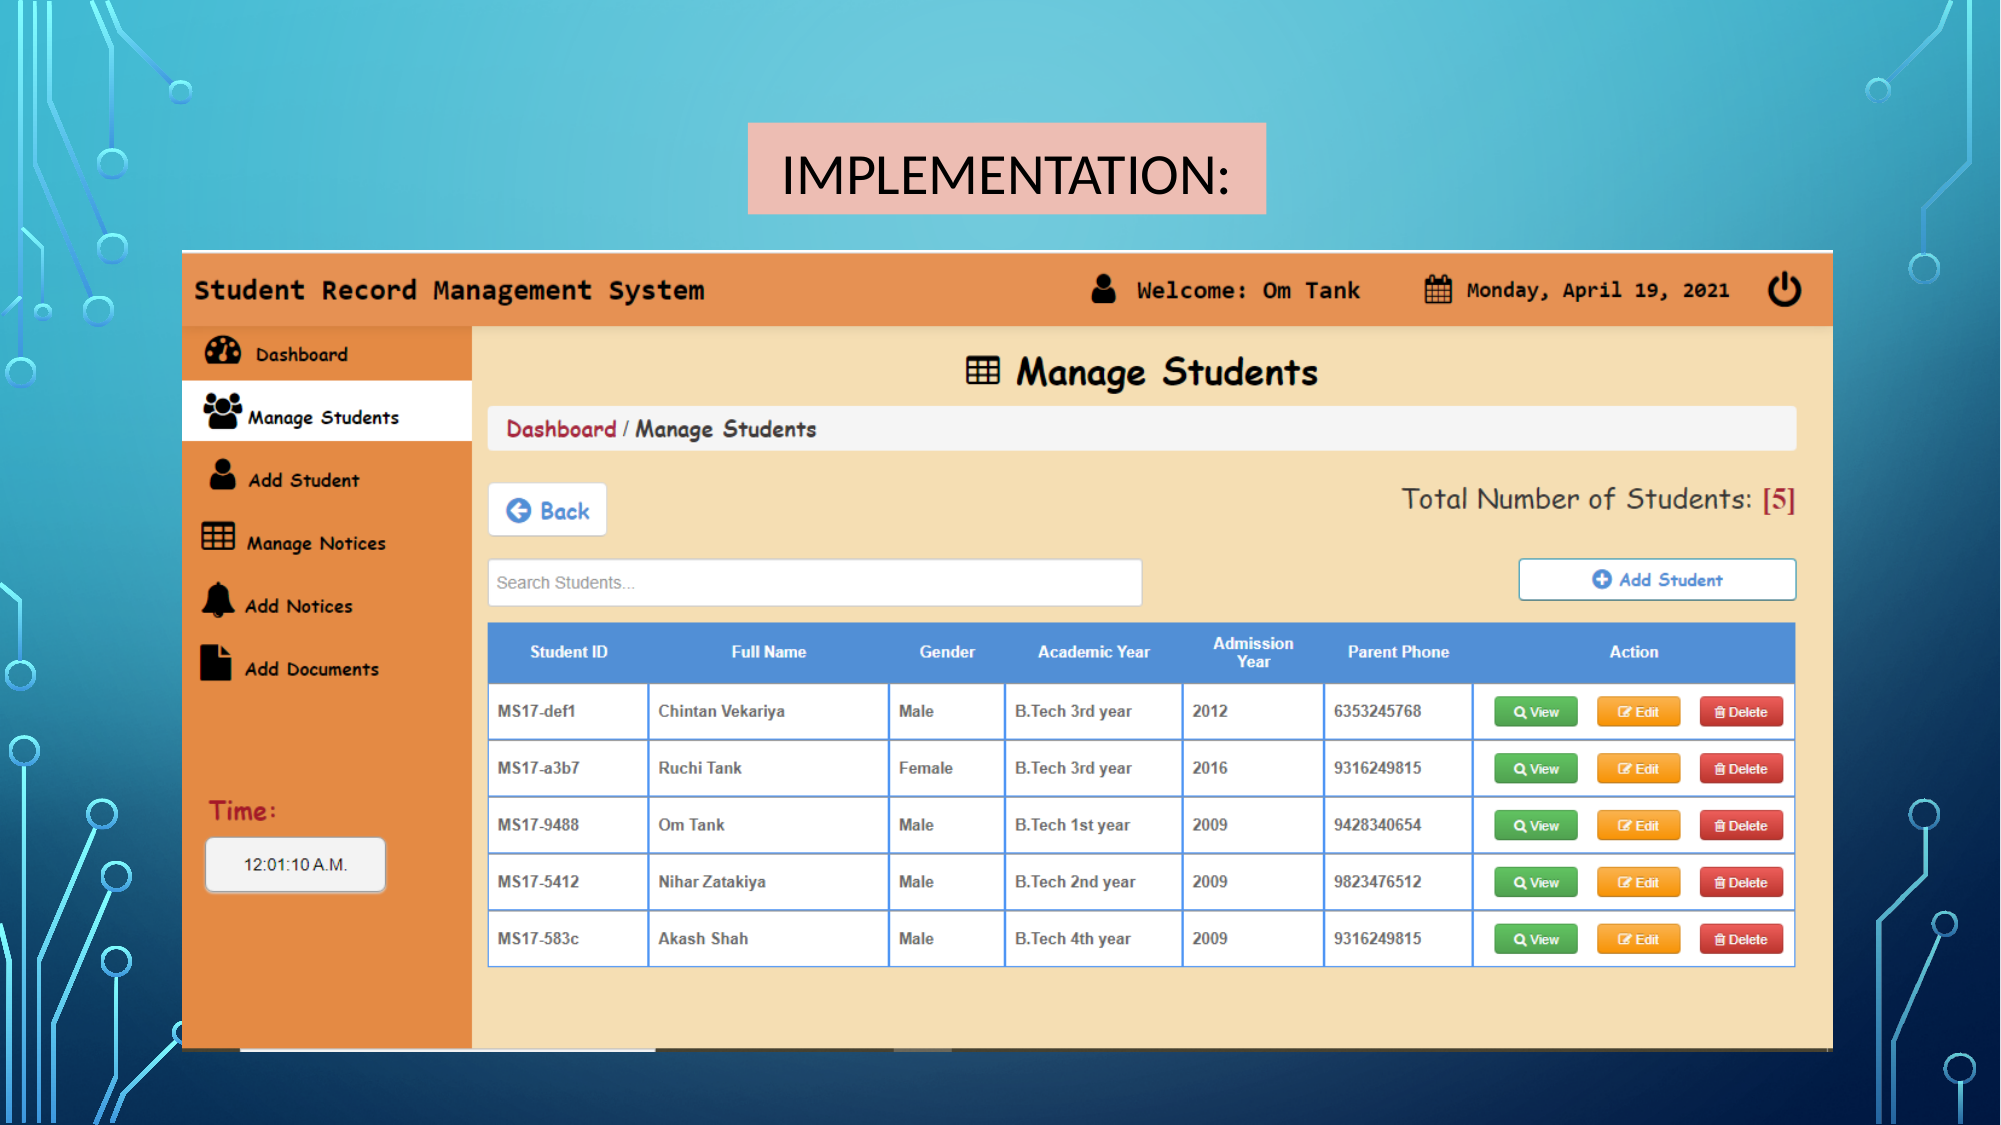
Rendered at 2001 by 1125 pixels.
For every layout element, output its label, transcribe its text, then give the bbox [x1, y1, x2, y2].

picture [181, 250, 1833, 1052]
title Implementation: [747, 122, 1267, 215]
